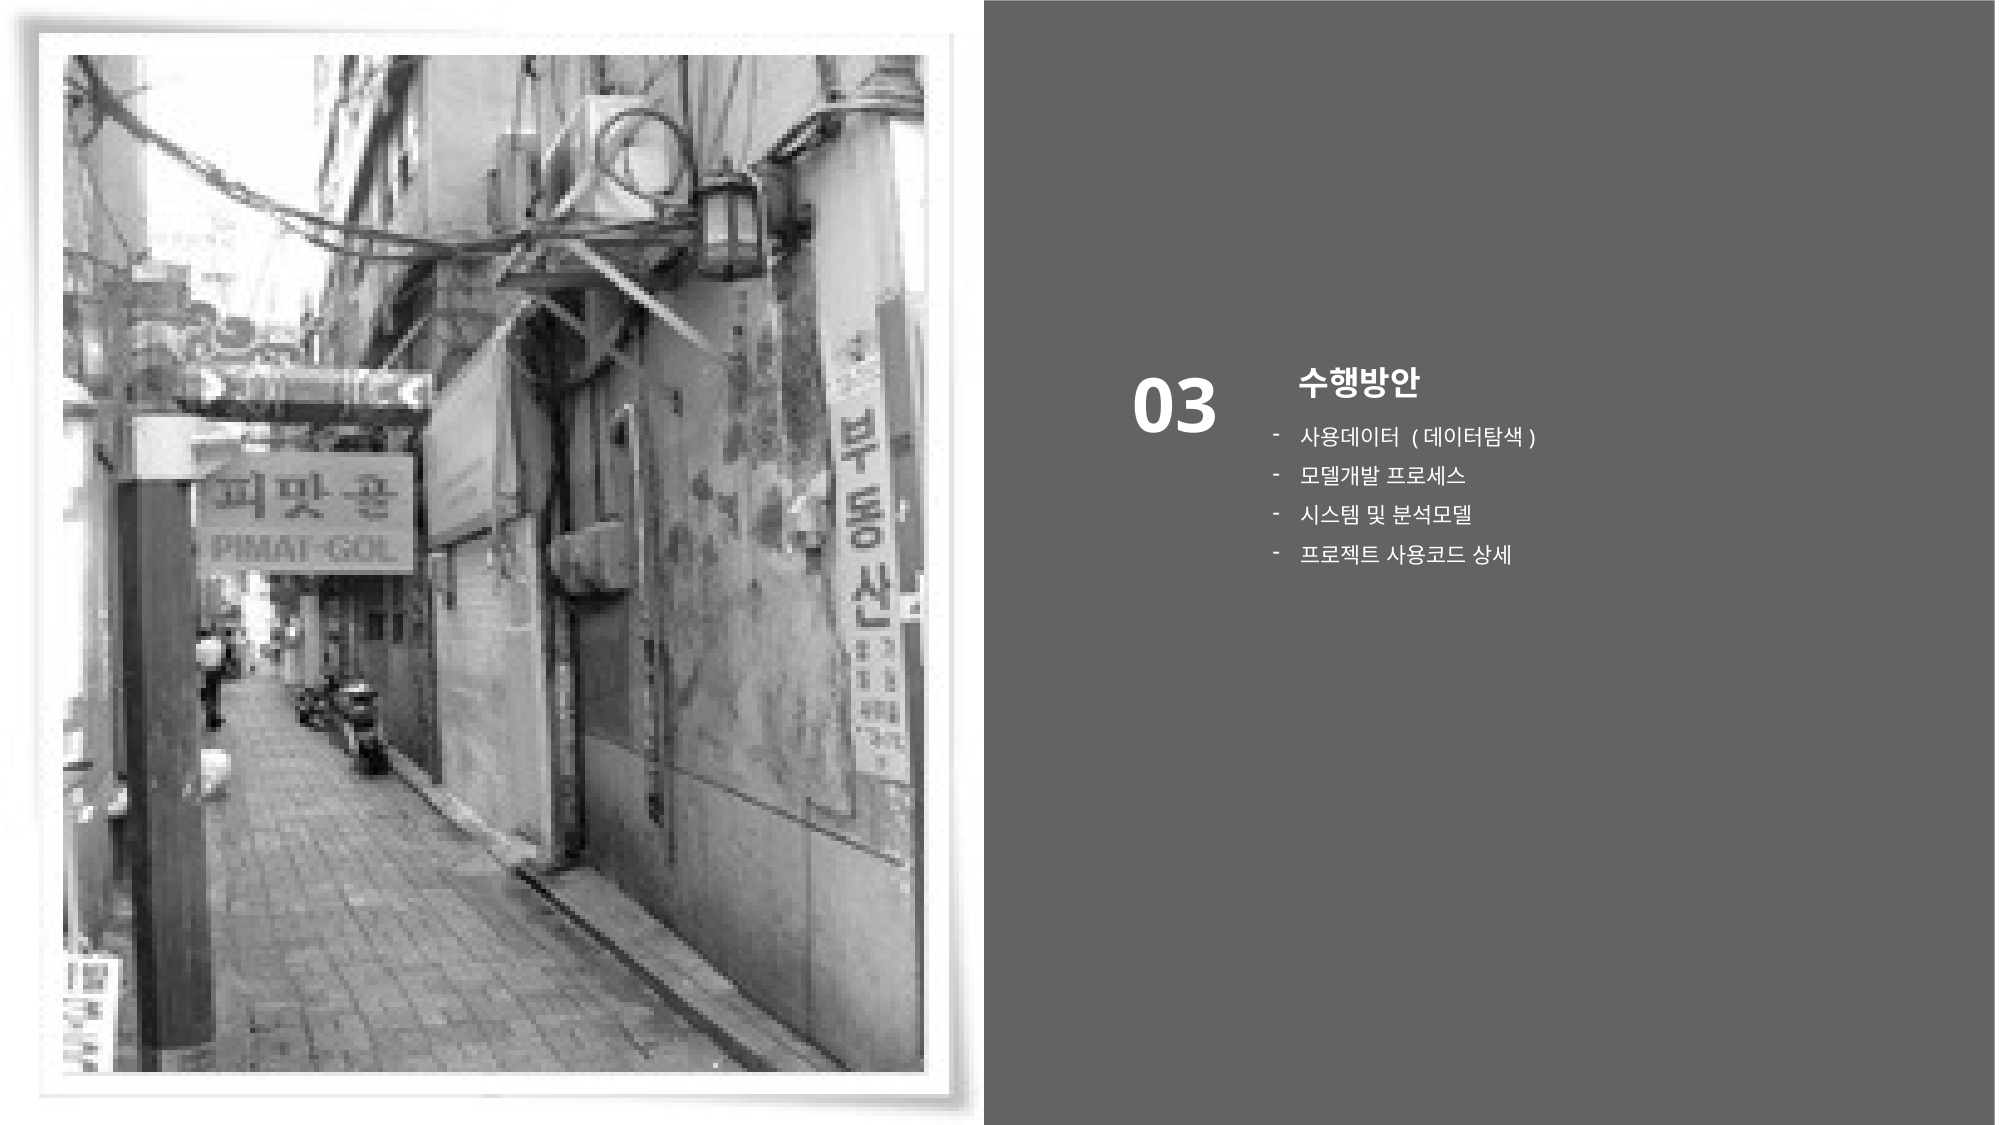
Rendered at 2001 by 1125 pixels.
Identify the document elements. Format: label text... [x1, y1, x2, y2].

text_box 03 [1118, 349, 1240, 455]
text_box 사용데이터 (데이터탐색) 모델개발 프로세스 시스템 및 분석모델 프로젝트 사용코드 상세 [1257, 403, 1551, 576]
text_box [986, 0, 1997, 1125]
picture [0, 0, 984, 1125]
text_box 수행방안 [1284, 354, 1436, 409]
